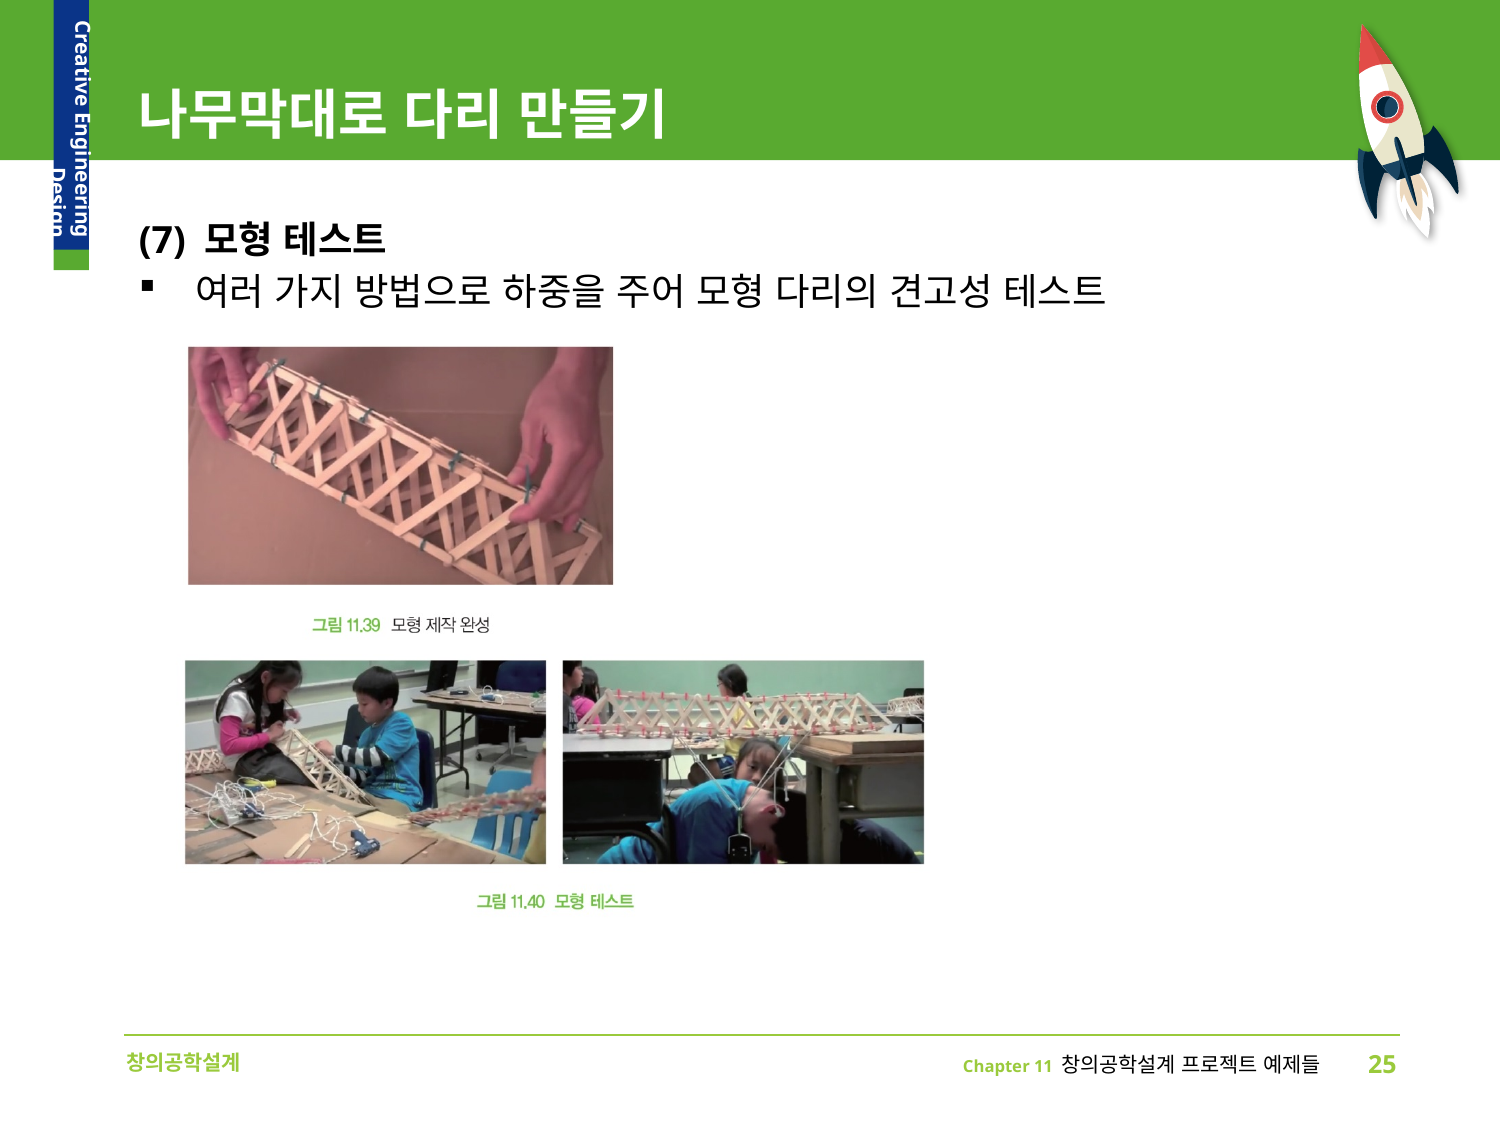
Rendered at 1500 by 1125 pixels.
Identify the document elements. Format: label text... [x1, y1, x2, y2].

title 나무막대로 다리 만들기 [123, 66, 1400, 159]
list (7) 모형 테스트 여러 가지 방법으로 하중을 주어 모형 다리의 견고성 테스트 [123, 208, 1400, 988]
picture [165, 333, 940, 938]
